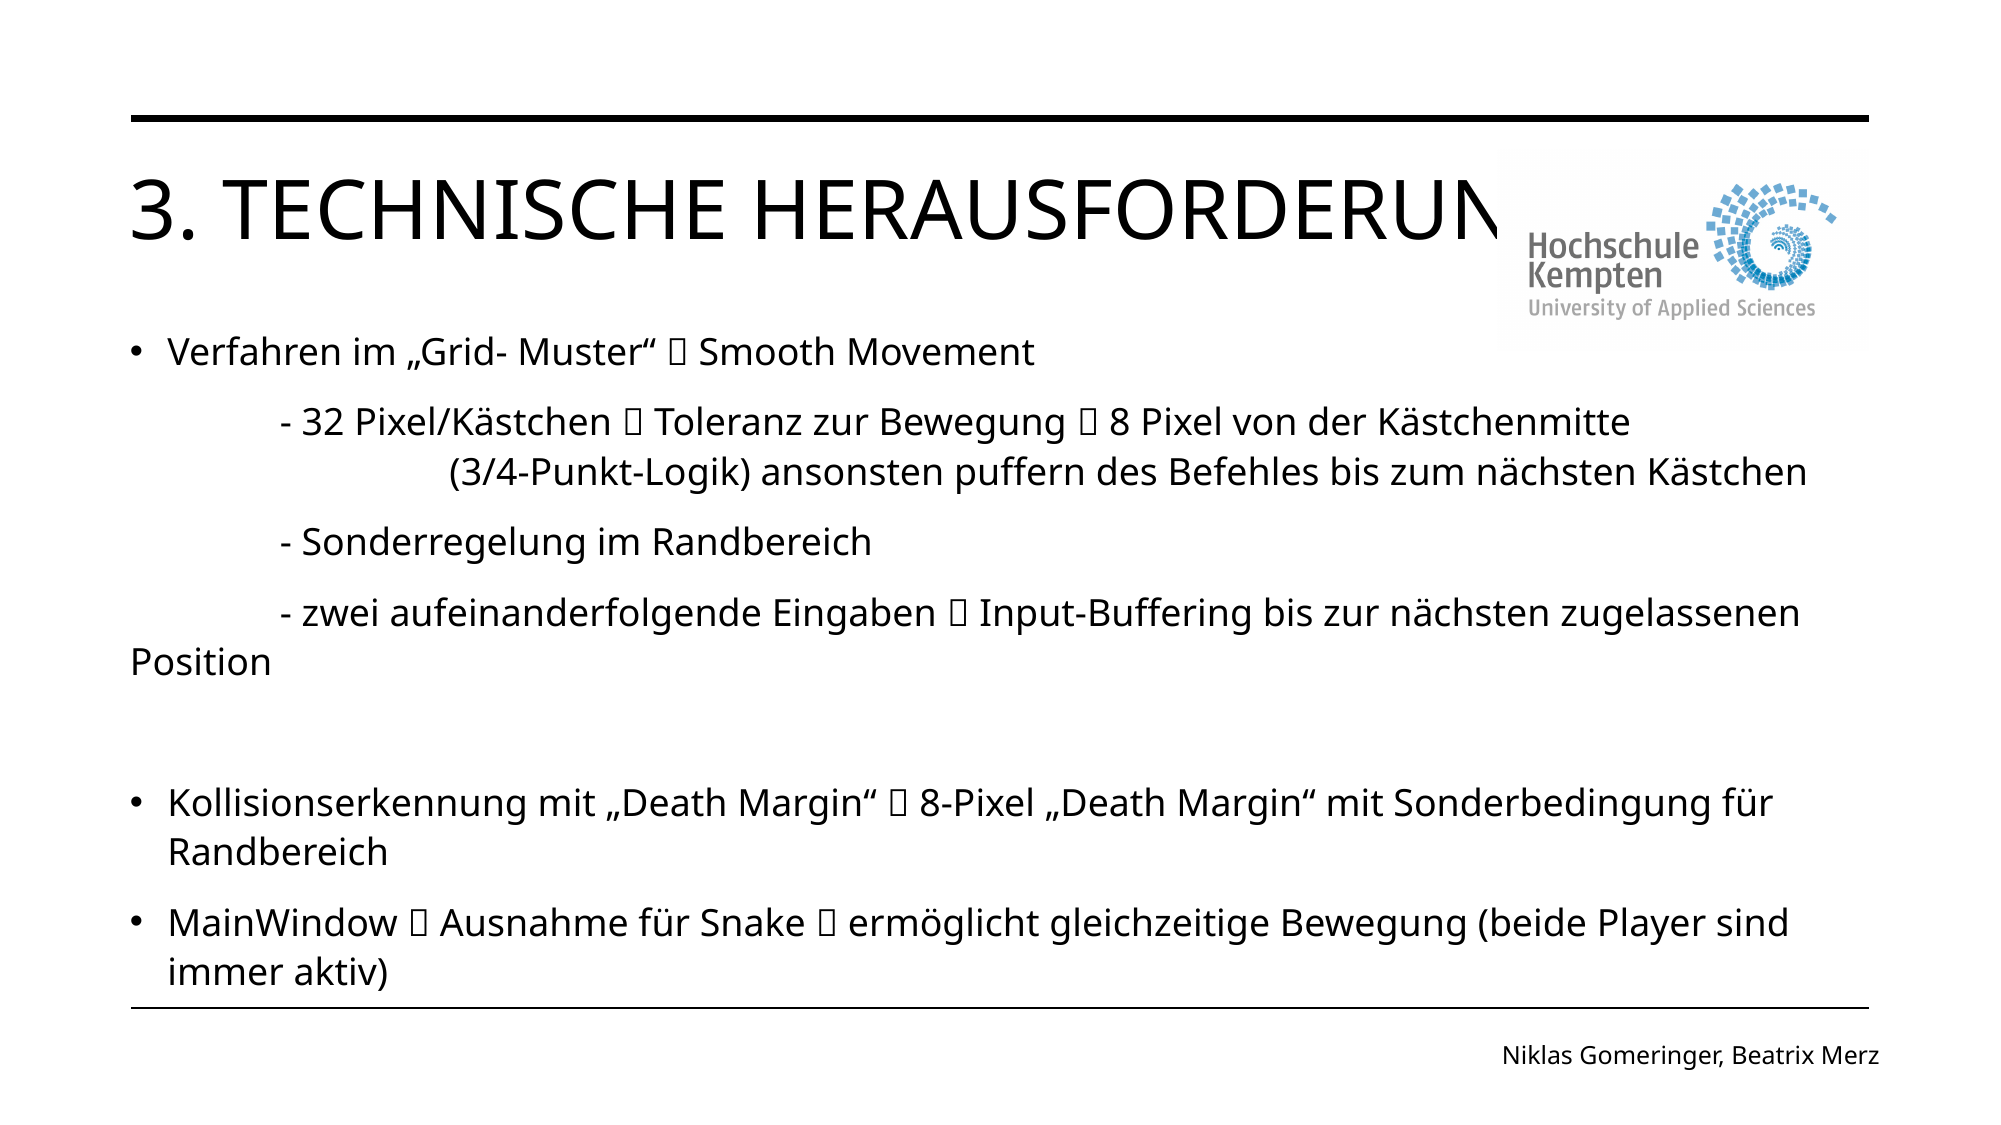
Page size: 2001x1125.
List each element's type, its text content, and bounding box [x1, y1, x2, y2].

title 3. Technische Herausforderungen [114, 149, 1497, 316]
picture [1497, 149, 1869, 351]
list Verfahren im „Grid- Muster“  Smooth Movement - 32 Pixel/Kästchen  Toleranz zur Bewegung  8 Pixel von der Kästchenmitte (3/4-Punkt-Logik) ansonsten puffern des Befehles bis zum nächsten Kästchen - Sonderregelung im Randbereich - zwei aufeinanderfolgende Eingaben  Input-Buffering bis zur nächsten zugelassenen Position Kollisionserkennung mit „Death Margin“  8-Pixel „Death Margin“ mit Sonderbedingung für Randbereich MainWindow  Ausnahme für Snake  ermöglicht gleichzeitige Bewegung (beide Player sind immer aktiv) [114, 316, 1869, 1105]
text_box Niklas Gomeringer, Beatrix Merz [1487, 1032, 1896, 1078]
